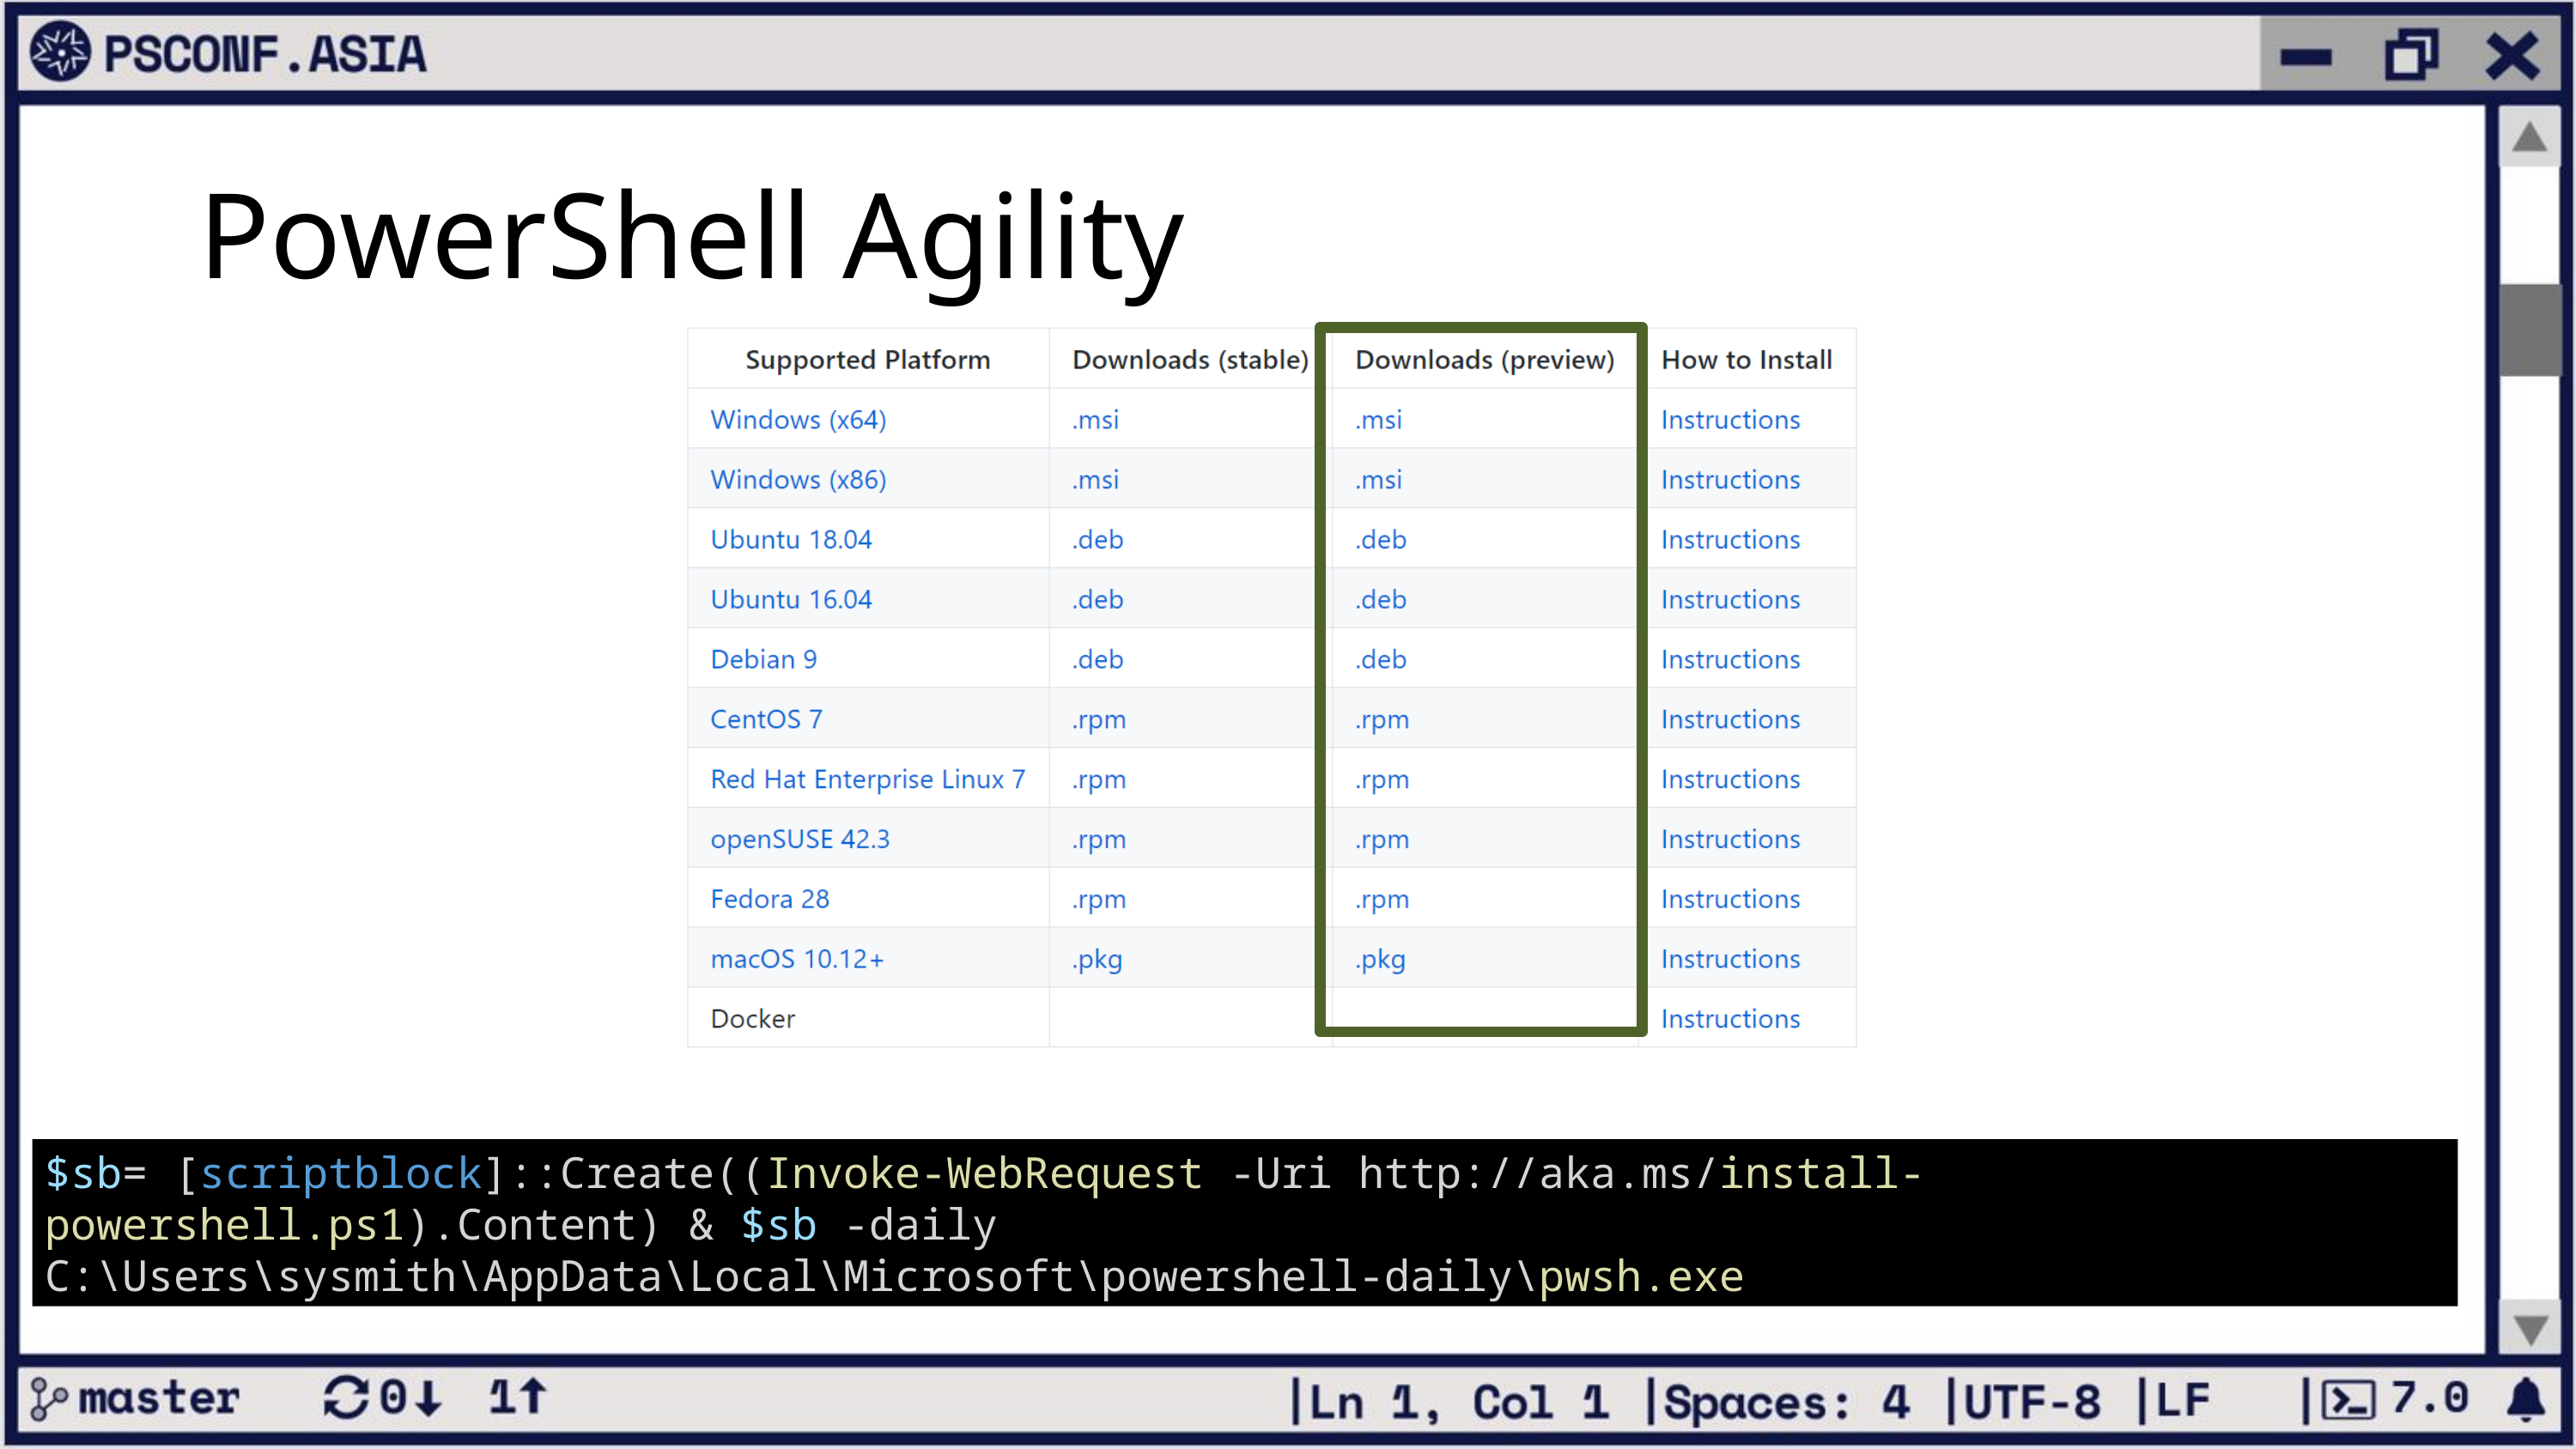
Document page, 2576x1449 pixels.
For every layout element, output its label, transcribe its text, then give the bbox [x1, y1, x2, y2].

text_box $sb= [scriptblock]::Create((Invoke-WebRequest -Uri http://aka.ms/install-powershell.ps1).Content) & $sb -daily C:\Users\sysmith\AppData\Local\Microsoft\powershell-daily\pwsh.exe [32, 1139, 2458, 1307]
title PowerShell Agility [32, 151, 1352, 312]
picture [0, 0, 2576, 1449]
